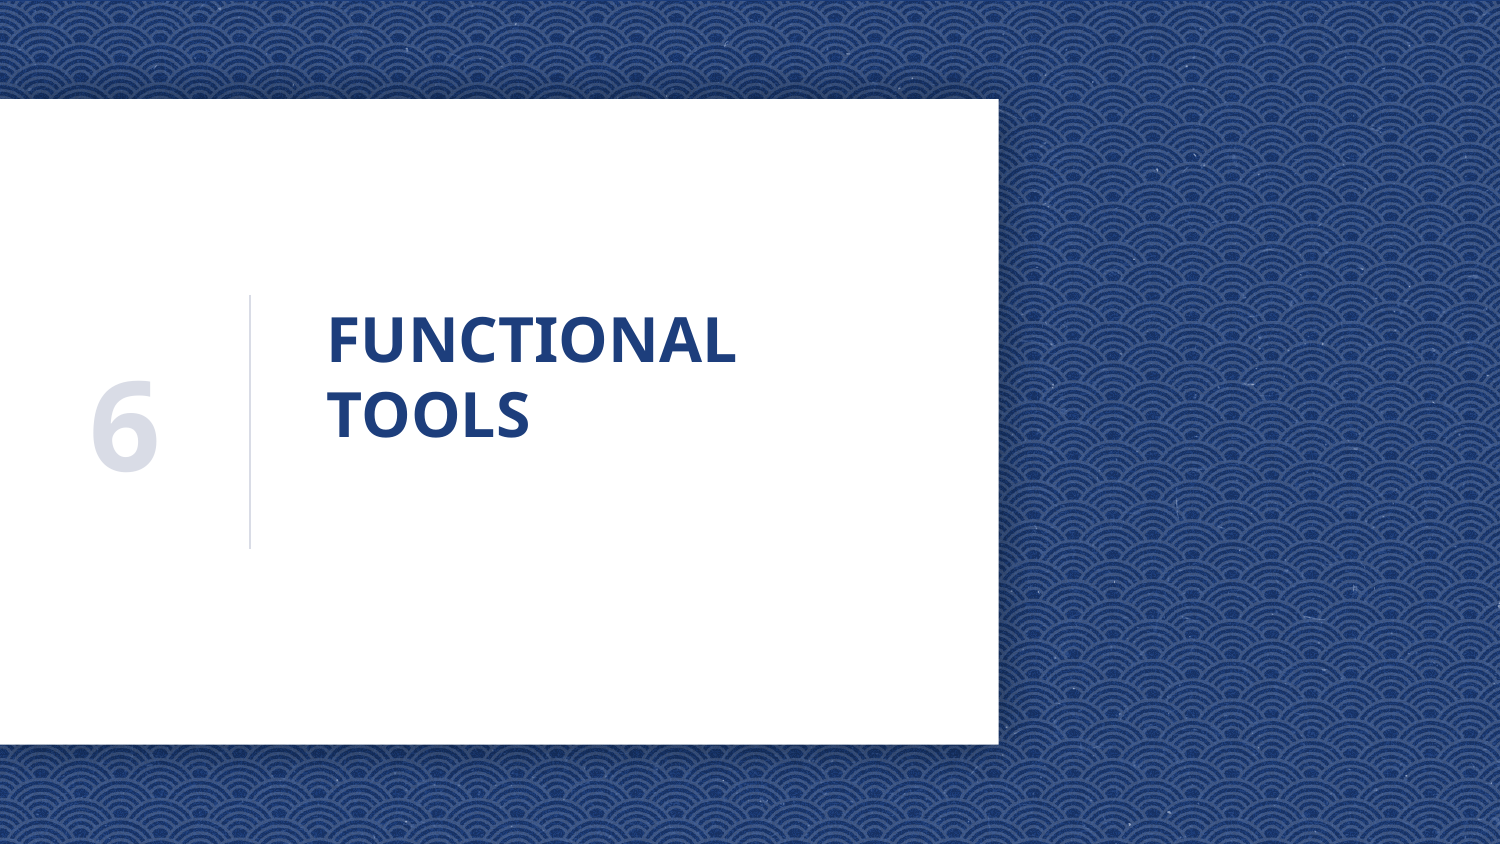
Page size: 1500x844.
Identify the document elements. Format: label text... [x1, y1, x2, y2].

title FUNCTIONAL TOOLS [326, 259, 920, 450]
text_box 6 [0, 295, 251, 549]
picture [0, 1, 1500, 844]
